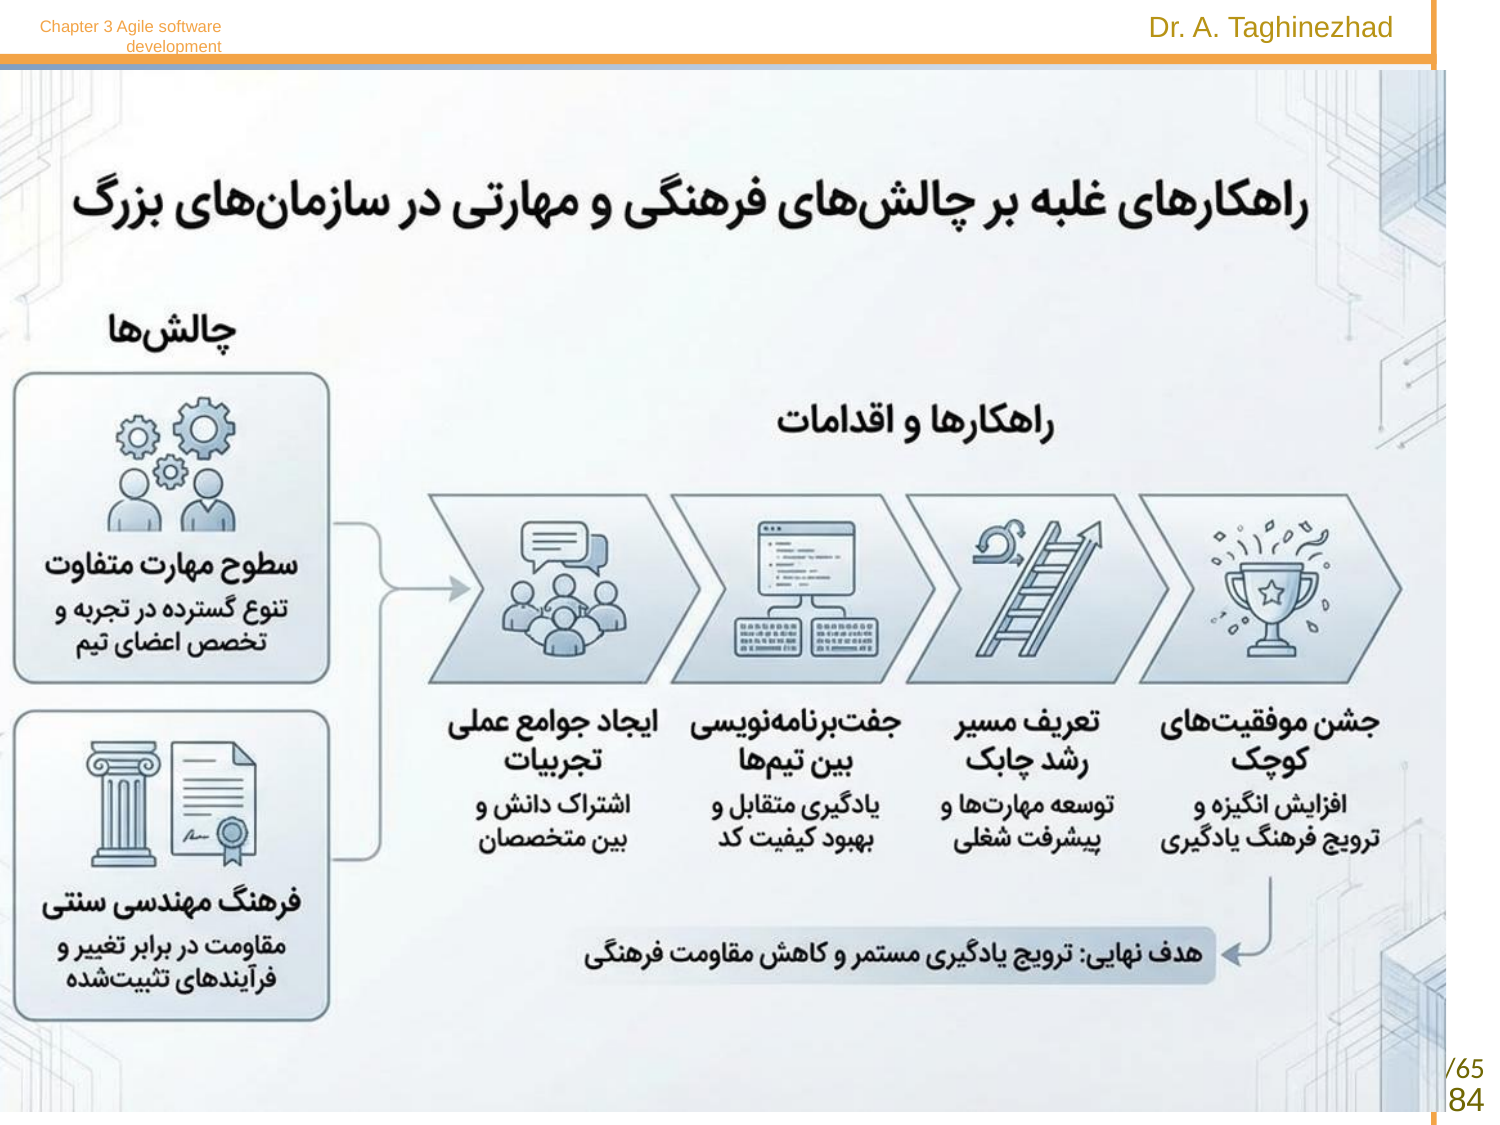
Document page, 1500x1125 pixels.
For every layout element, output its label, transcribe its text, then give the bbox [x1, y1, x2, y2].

footer Chapter 3 Agile software development [0, 8, 237, 70]
slide_number 84 [1413, 1023, 1500, 1125]
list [0, 70, 1447, 1112]
